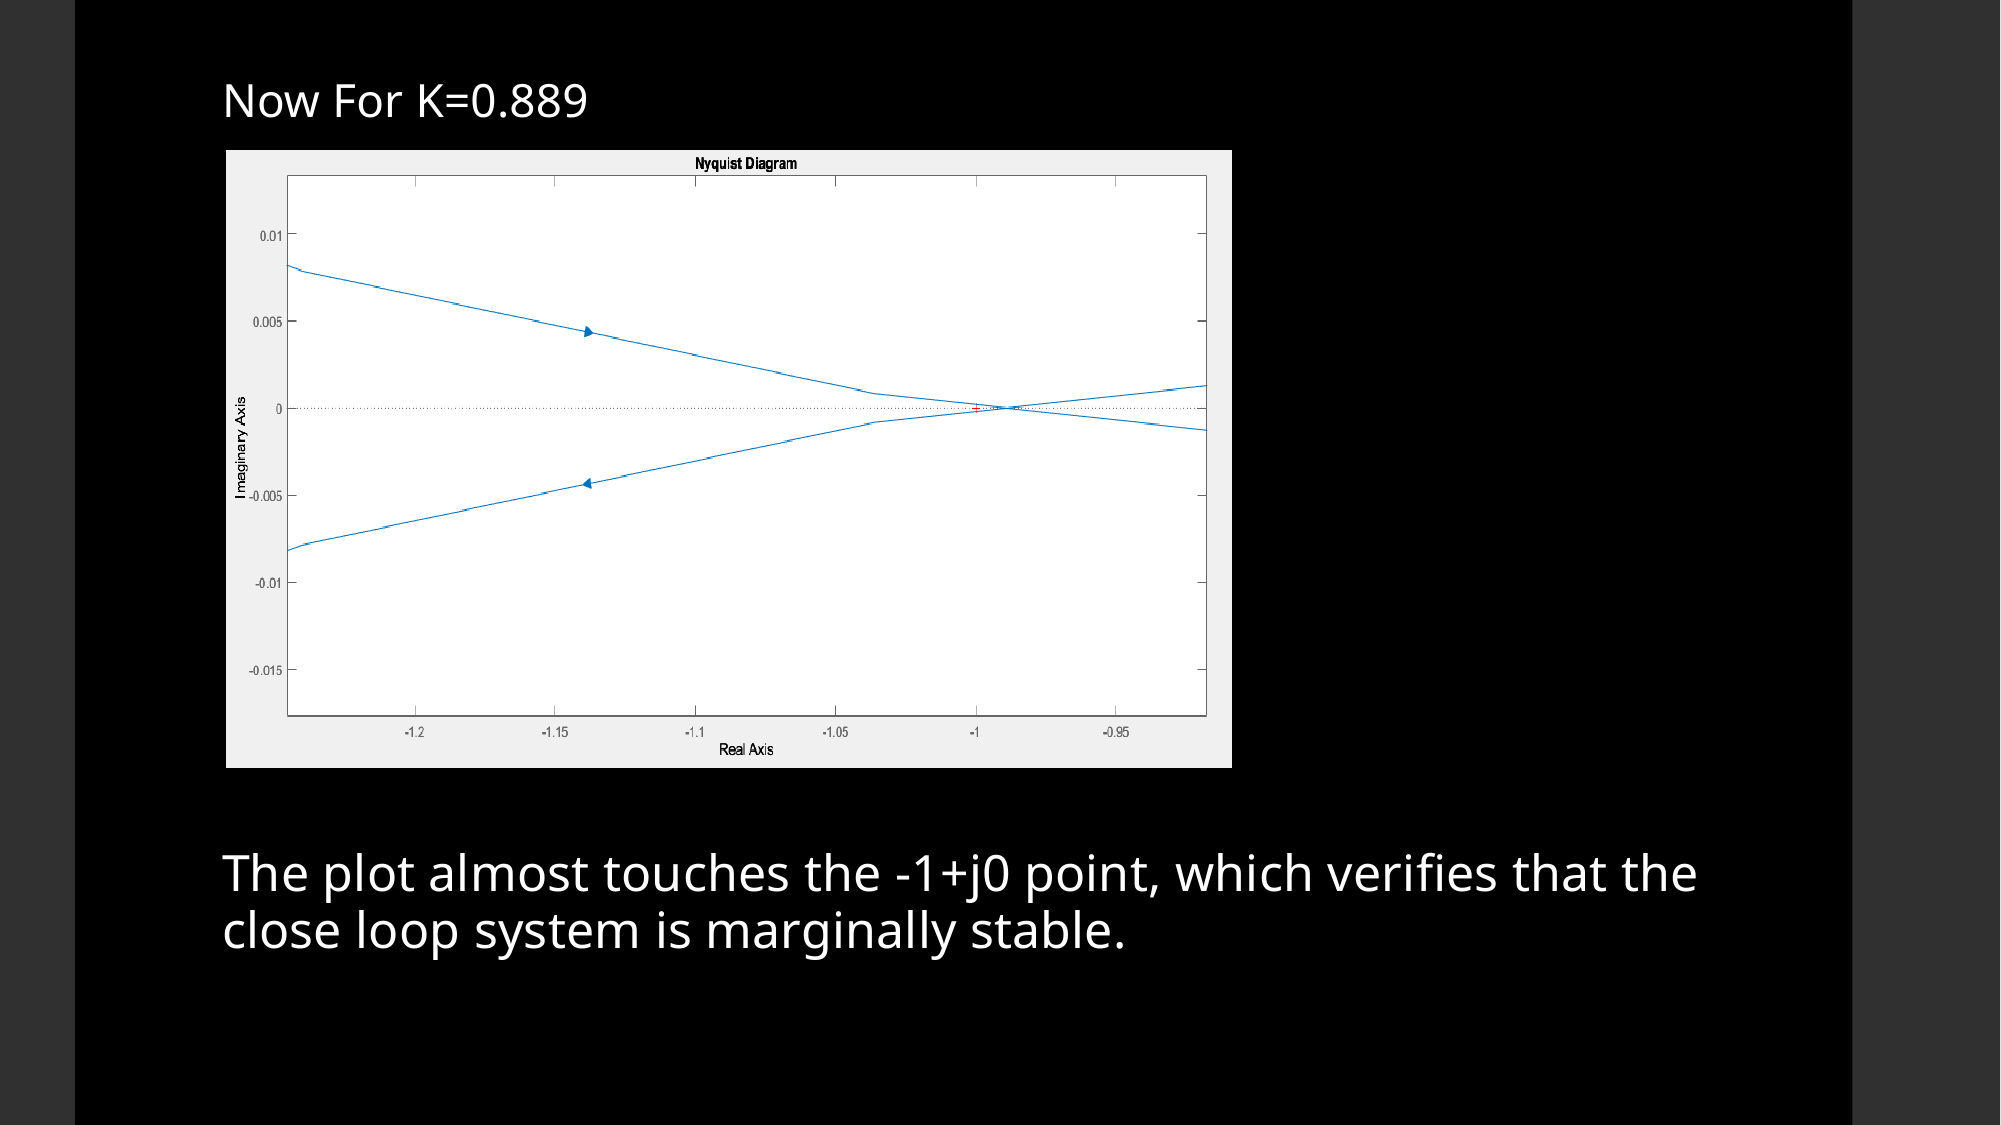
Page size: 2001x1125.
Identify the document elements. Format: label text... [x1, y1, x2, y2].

subtitle Now For K=0.889 The plot almost touches the -1+j0 point, which verifies that the close loop system is marginally stable. [206, 67, 1752, 1065]
picture [225, 150, 1232, 768]
